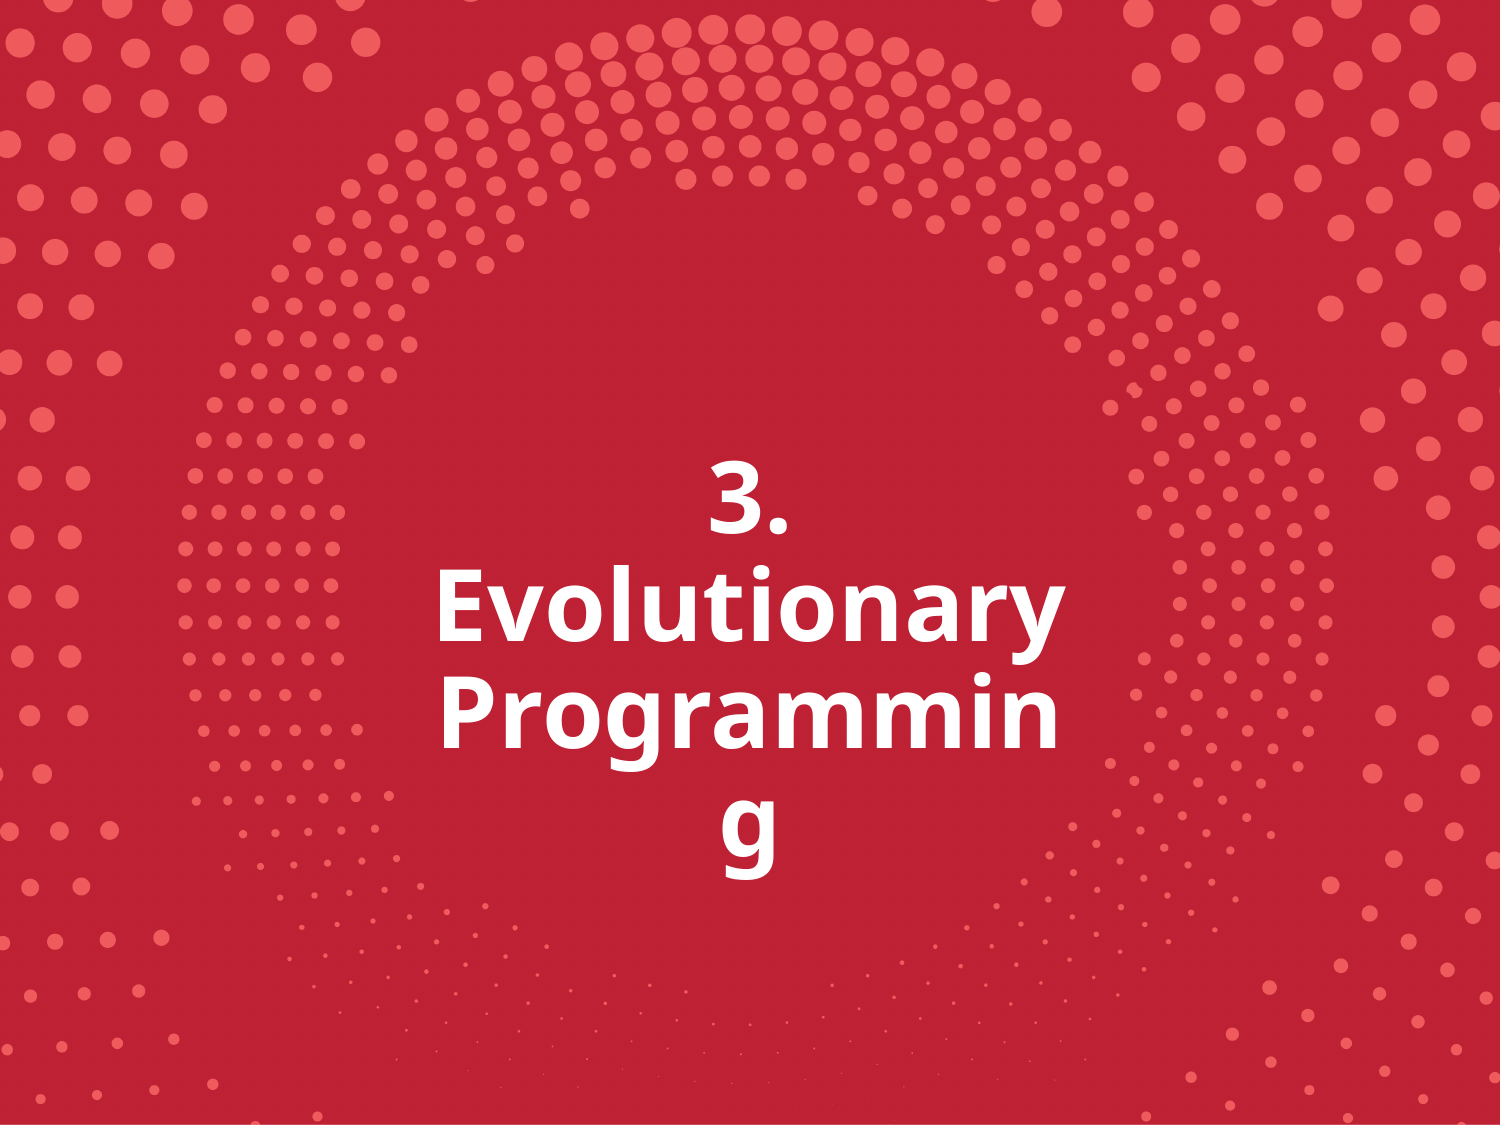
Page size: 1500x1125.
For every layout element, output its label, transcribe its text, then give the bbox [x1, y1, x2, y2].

title 3. Evolutionary Programming [390, 439, 1110, 686]
picture [0, 0, 1500, 1125]
